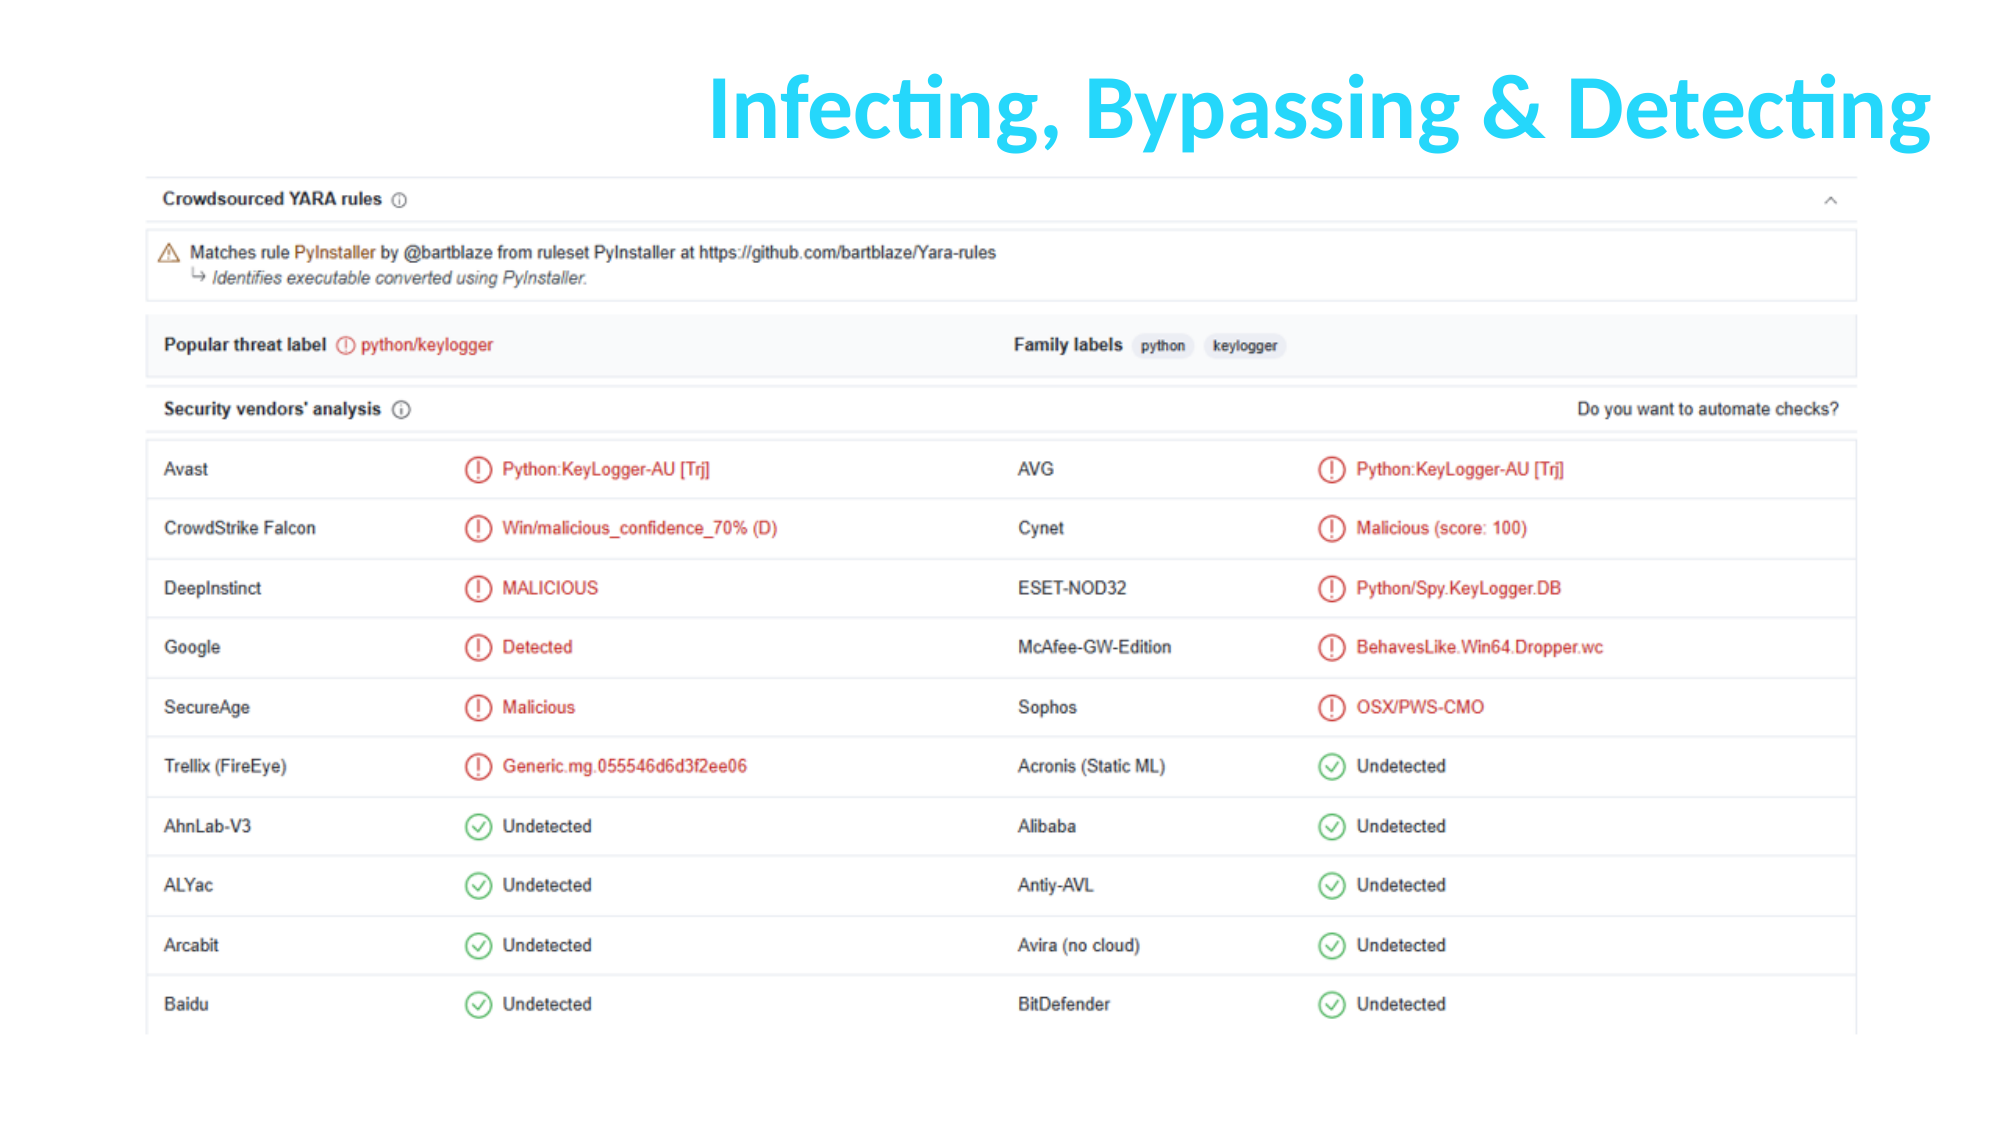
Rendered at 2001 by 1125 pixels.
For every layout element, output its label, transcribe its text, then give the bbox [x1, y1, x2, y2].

picture [141, 169, 1859, 1044]
text_box Infecting, Bypassing & Detecting [701, 46, 1963, 157]
